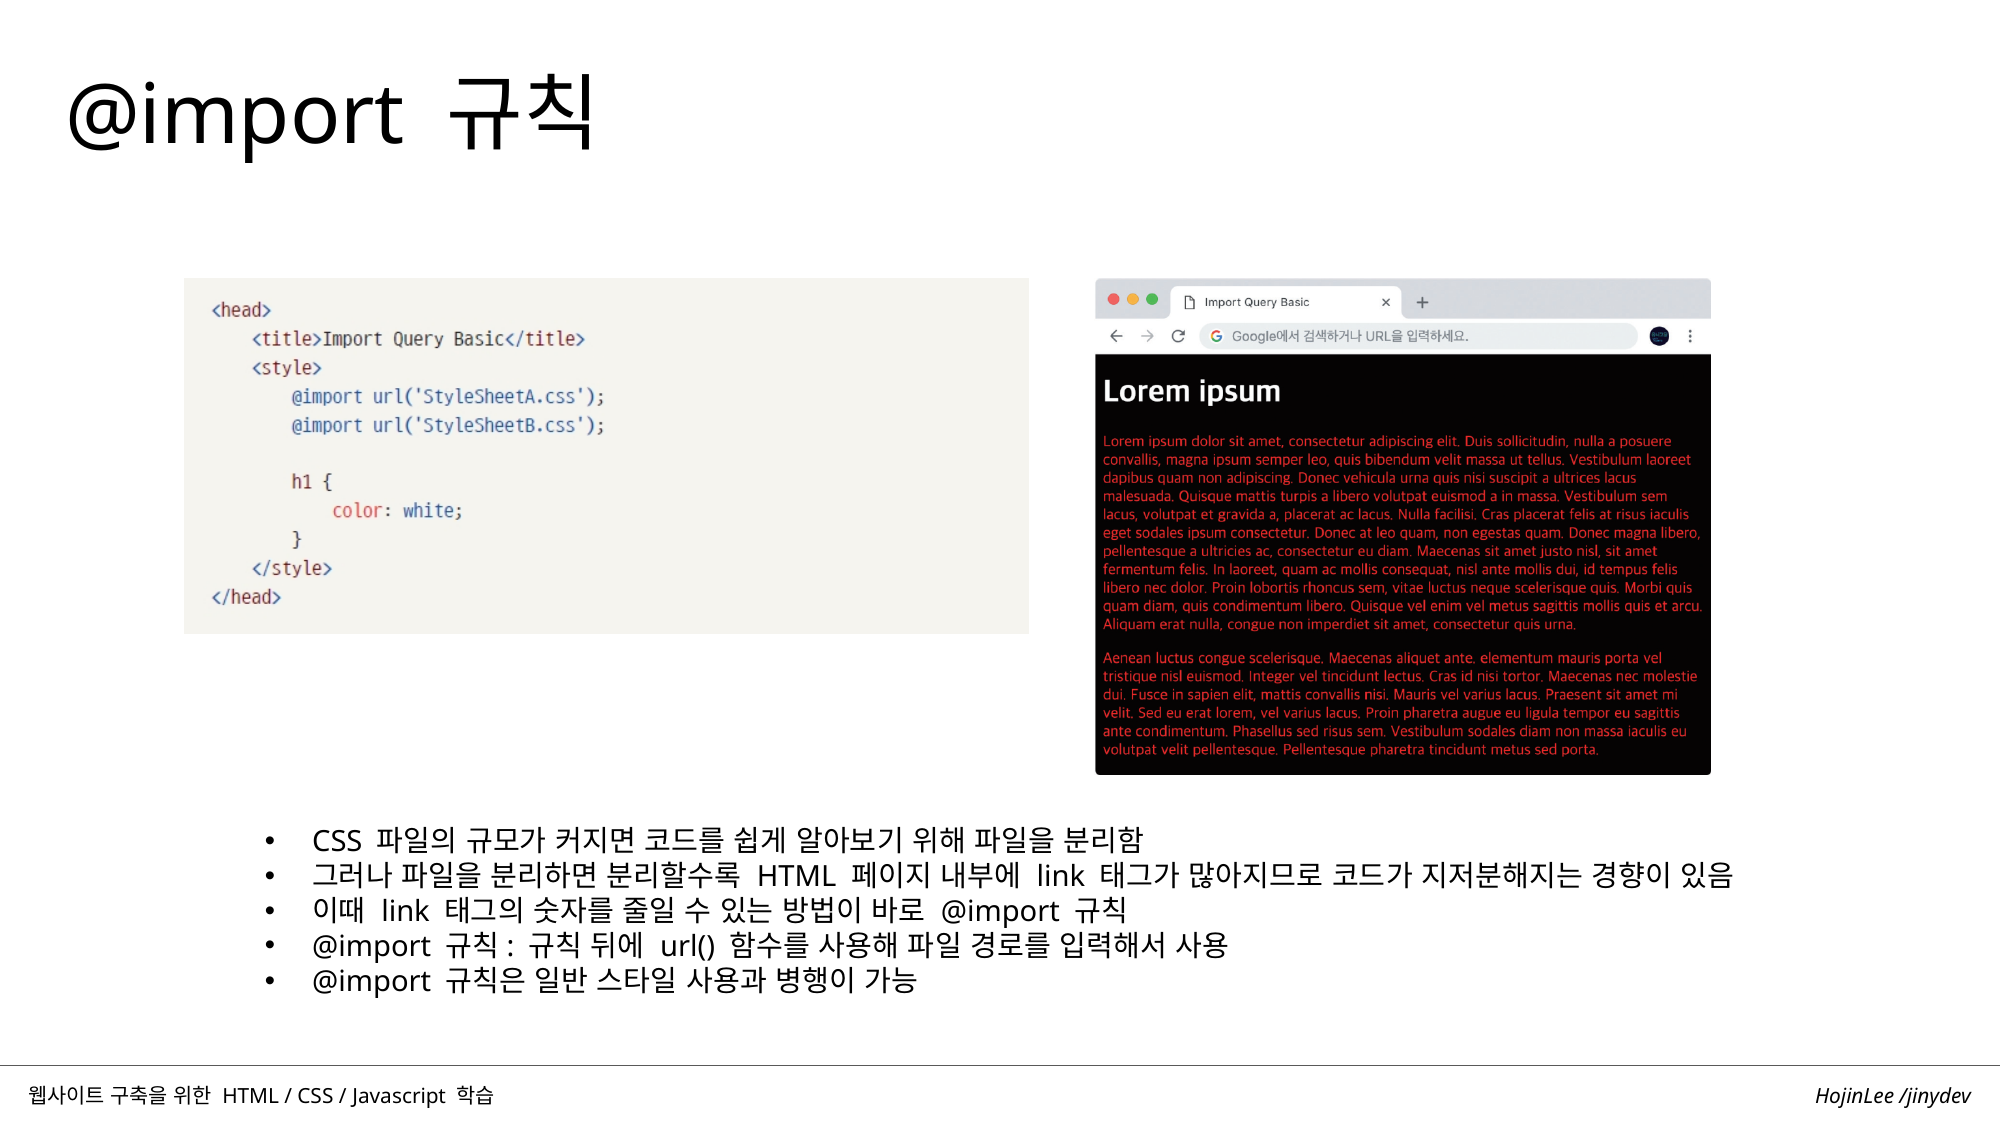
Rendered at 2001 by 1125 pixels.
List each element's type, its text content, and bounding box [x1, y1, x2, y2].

picture [1094, 278, 1711, 776]
text_box HojinLee /jinydev [1522, 1074, 1986, 1115]
text_box CSS 파일의 규모가 커지면 코드를 쉽게 알아보기 위해 파일을 분리함 그러나 파일을 분리하면 분리할수록 HTML 페이지 내부에 link 태그가 많아지므로 코드가 지저분해지는 경향이 있음 이때 link 태그의 숫자를 줄일 수 있는 방법이 바로 @import 규칙 @import 규칙: 규칙 뒤에 url() 함수를 사용해 파일 경로를 입력해서 사용 @import 규칙은 일반 스타일 사용과 병행이 가능 [250, 815, 1750, 1005]
picture [184, 278, 1029, 634]
text_box 웹사이트 구축을 위한 HTML / CSS / Javascript 학습 [14, 1074, 647, 1115]
text_box @import 규칙 [50, 52, 1051, 168]
